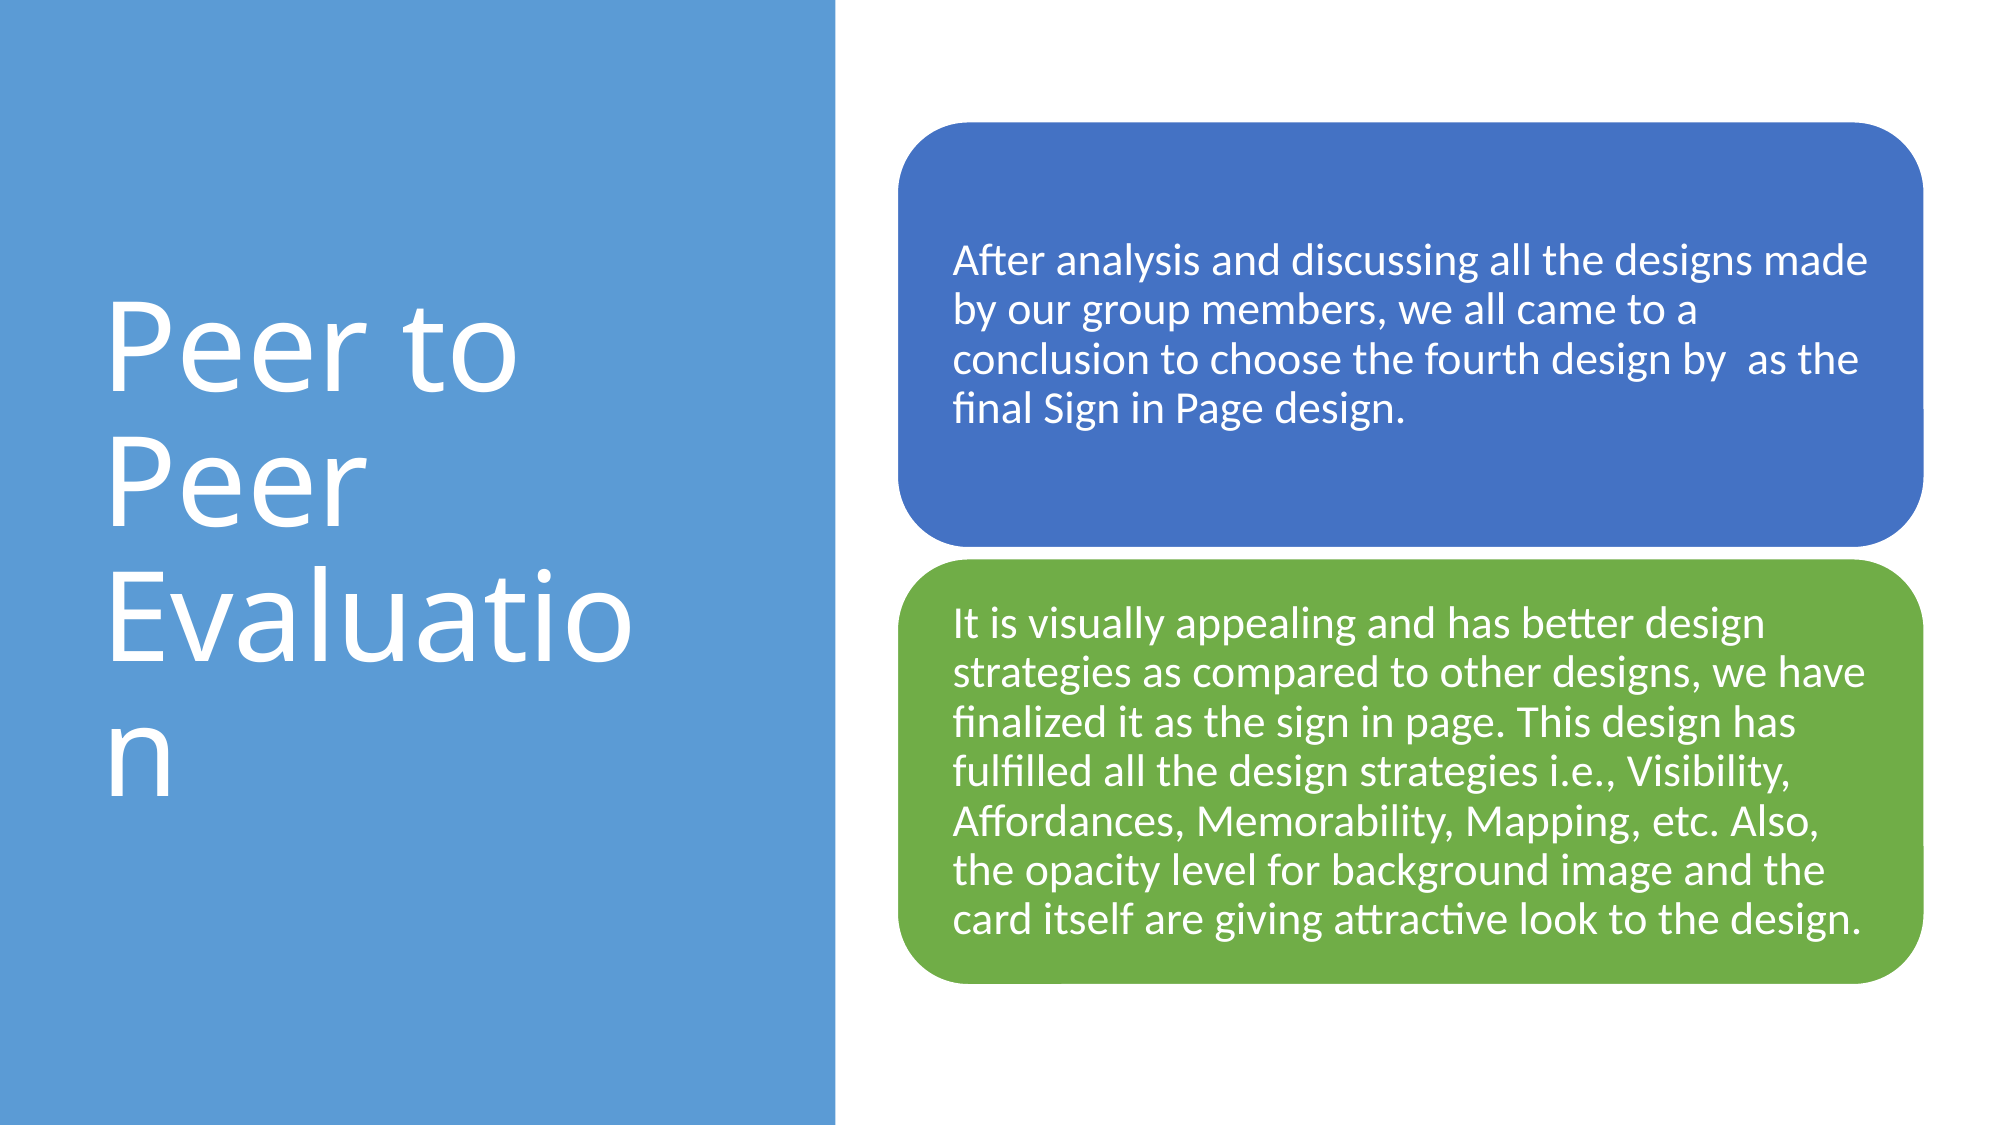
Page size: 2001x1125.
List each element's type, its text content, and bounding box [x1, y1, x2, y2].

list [897, 101, 1925, 1005]
title Peer to Peer Evaluation [86, 101, 711, 1005]
text_box [0, 0, 836, 1125]
